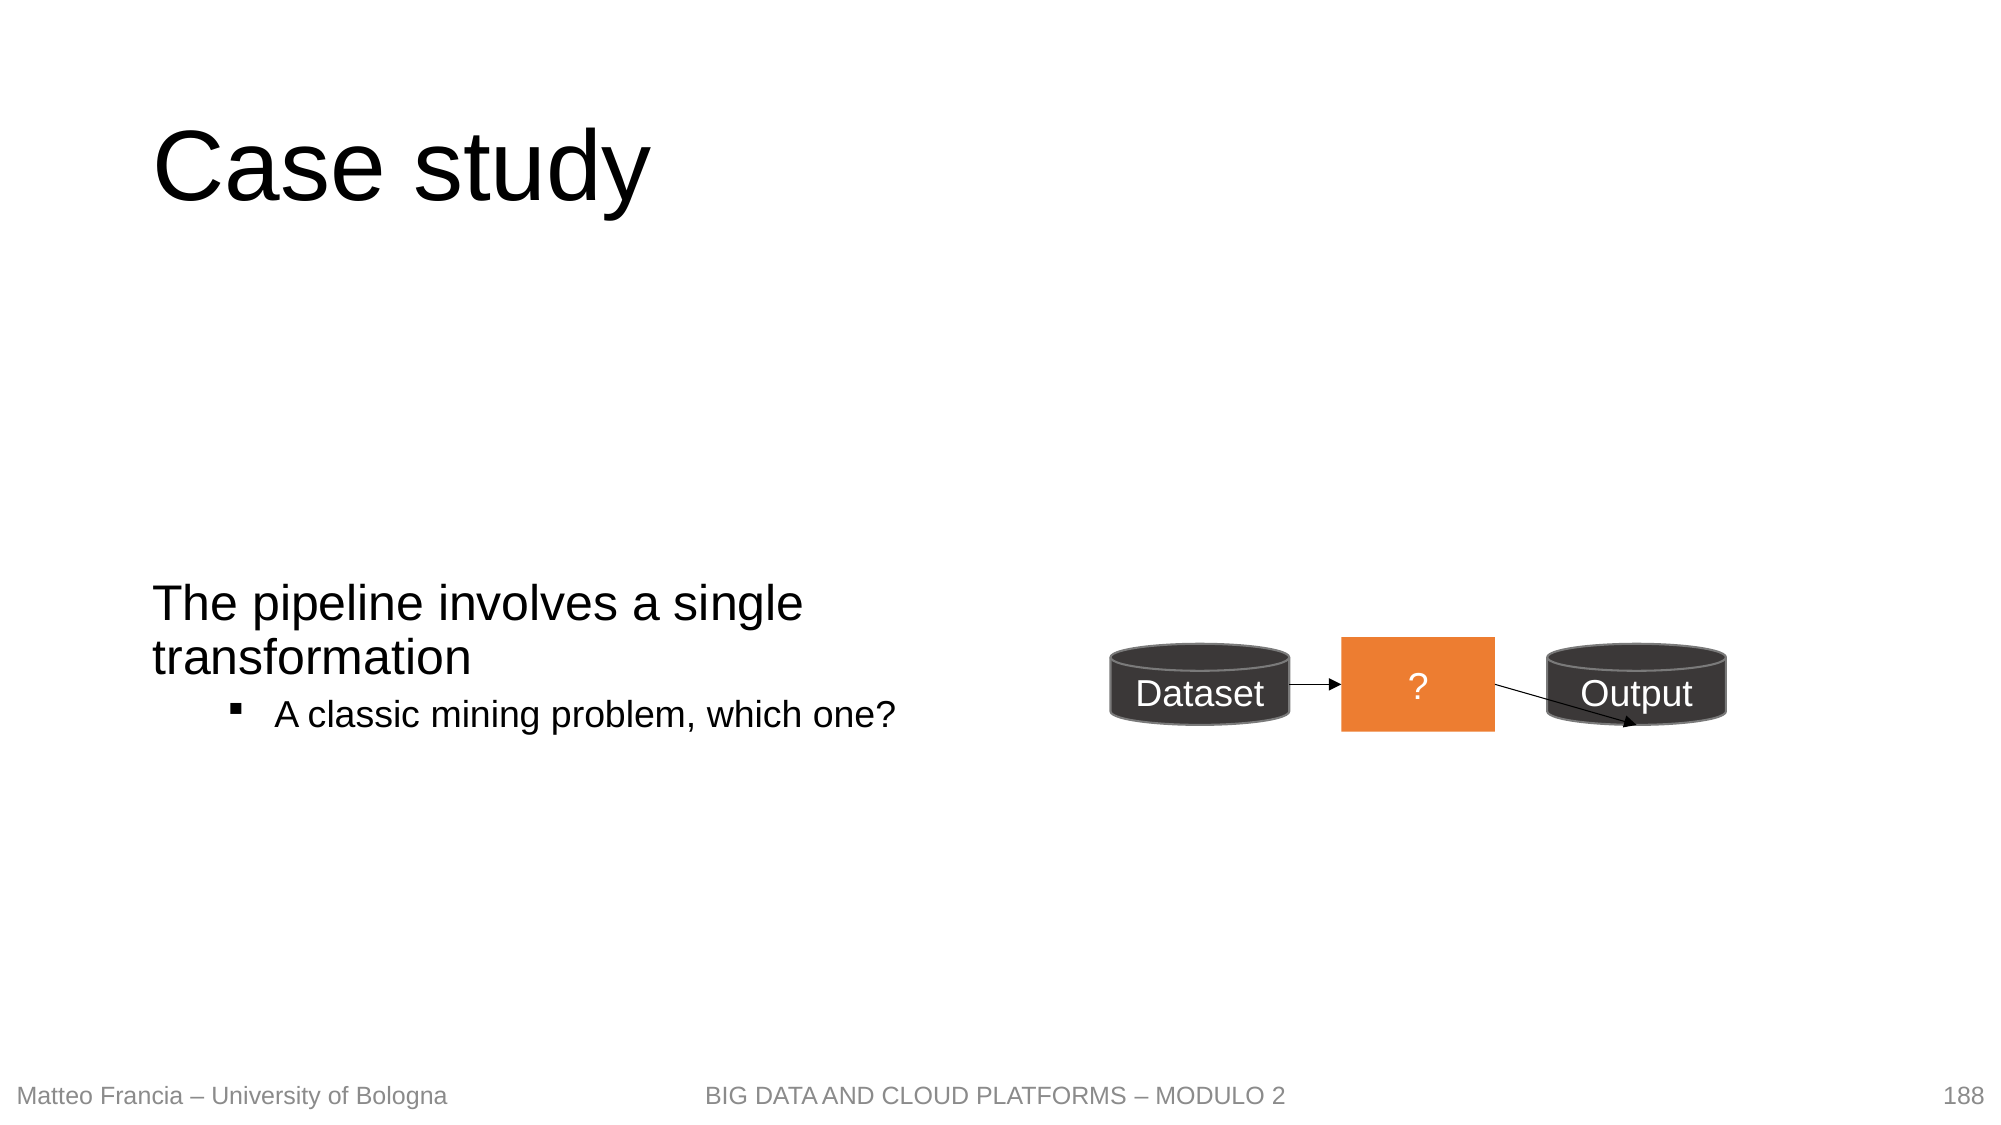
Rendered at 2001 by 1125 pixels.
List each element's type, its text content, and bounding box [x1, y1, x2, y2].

slide_number 188 [1550, 1065, 2000, 1125]
list The pipeline involves a single transformation A classic mining problem, which one? [137, 299, 988, 1014]
footer Matteo Francia – University of Bologna [0, 1065, 466, 1125]
text_box Output [1546, 642, 1727, 726]
text_box Dataset [1109, 642, 1291, 726]
title Case study [137, 59, 1863, 278]
text_box ? [1340, 636, 1496, 733]
